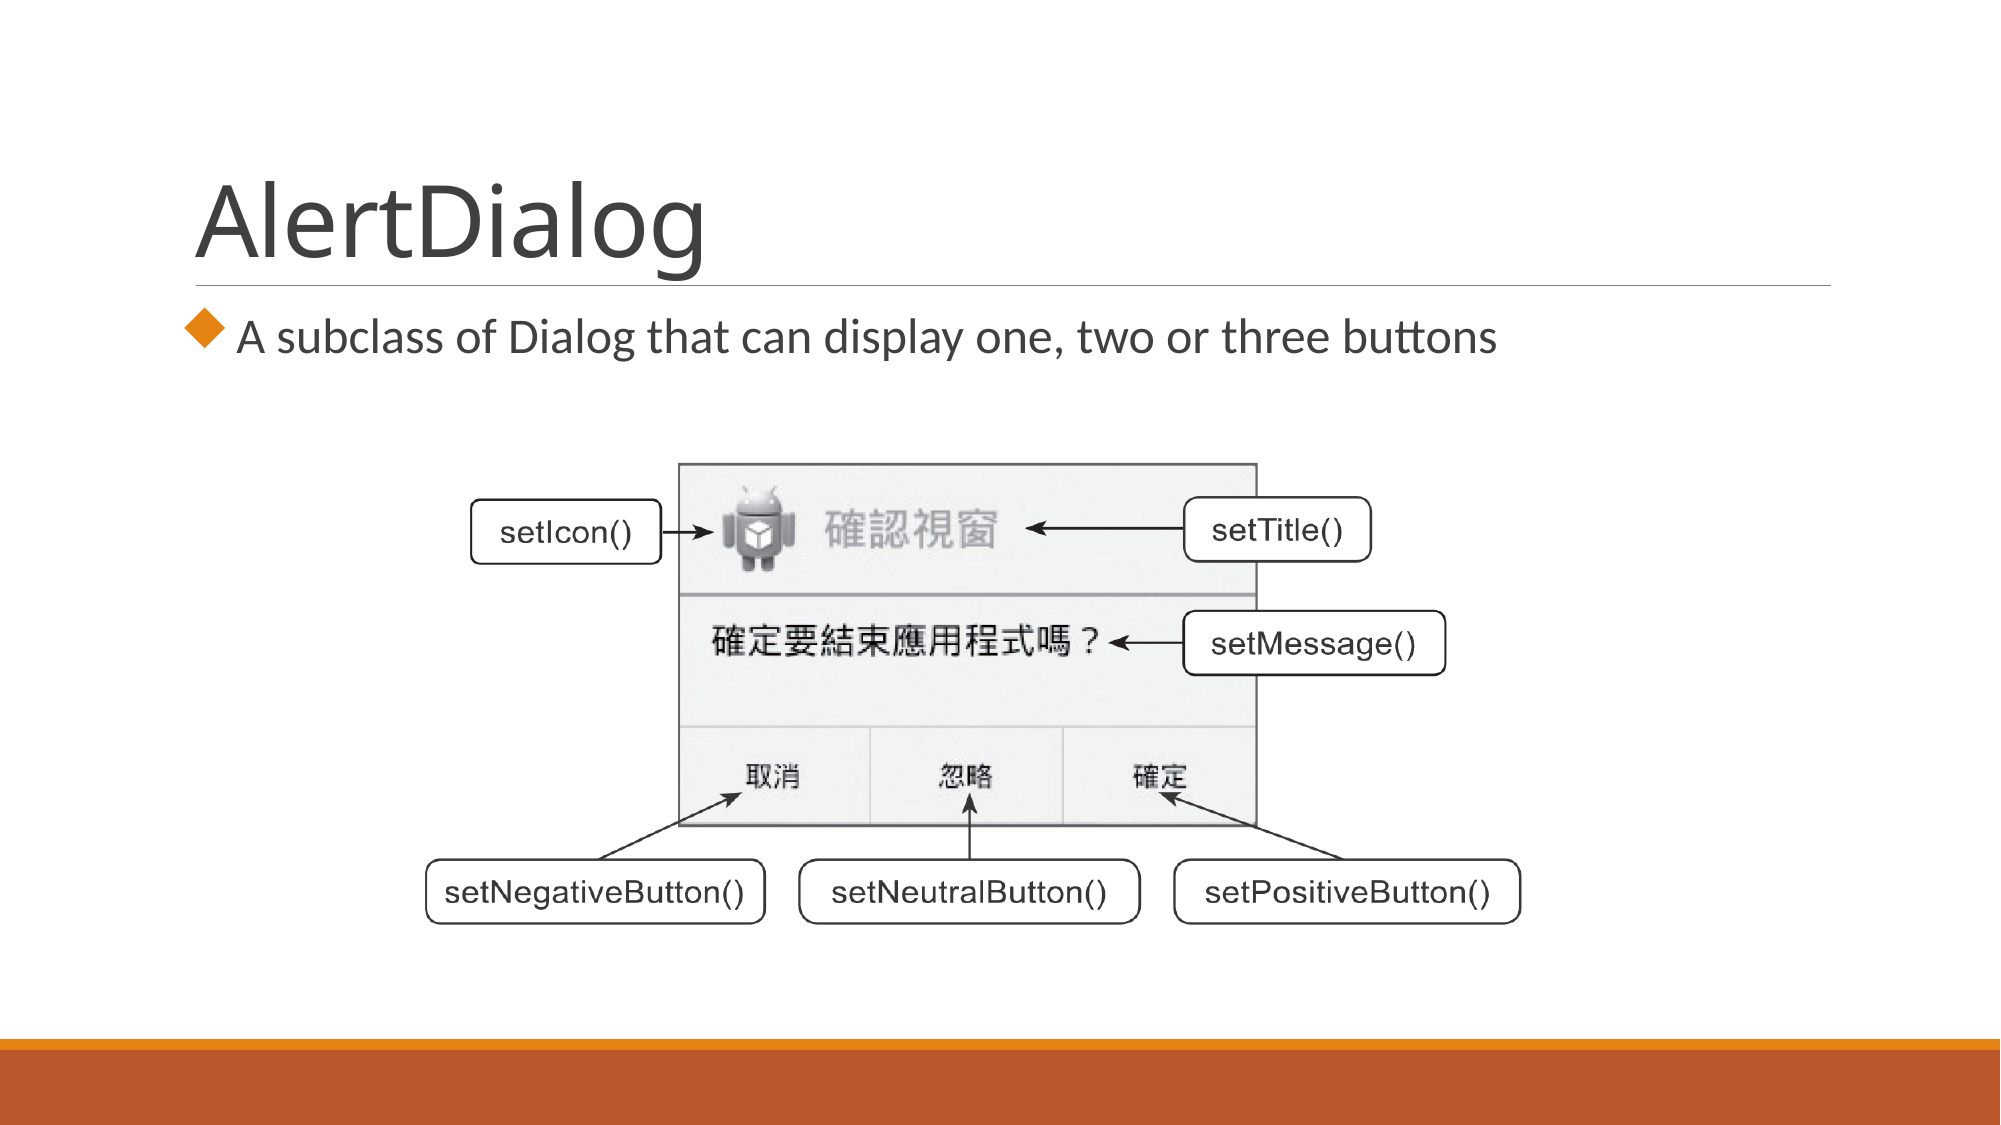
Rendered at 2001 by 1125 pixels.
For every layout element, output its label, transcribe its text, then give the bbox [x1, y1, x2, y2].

picture [422, 458, 1525, 935]
title AlertDialog [180, 47, 1830, 285]
list A subclass of Dialog that can display one, two or three buttons [180, 302, 1830, 963]
